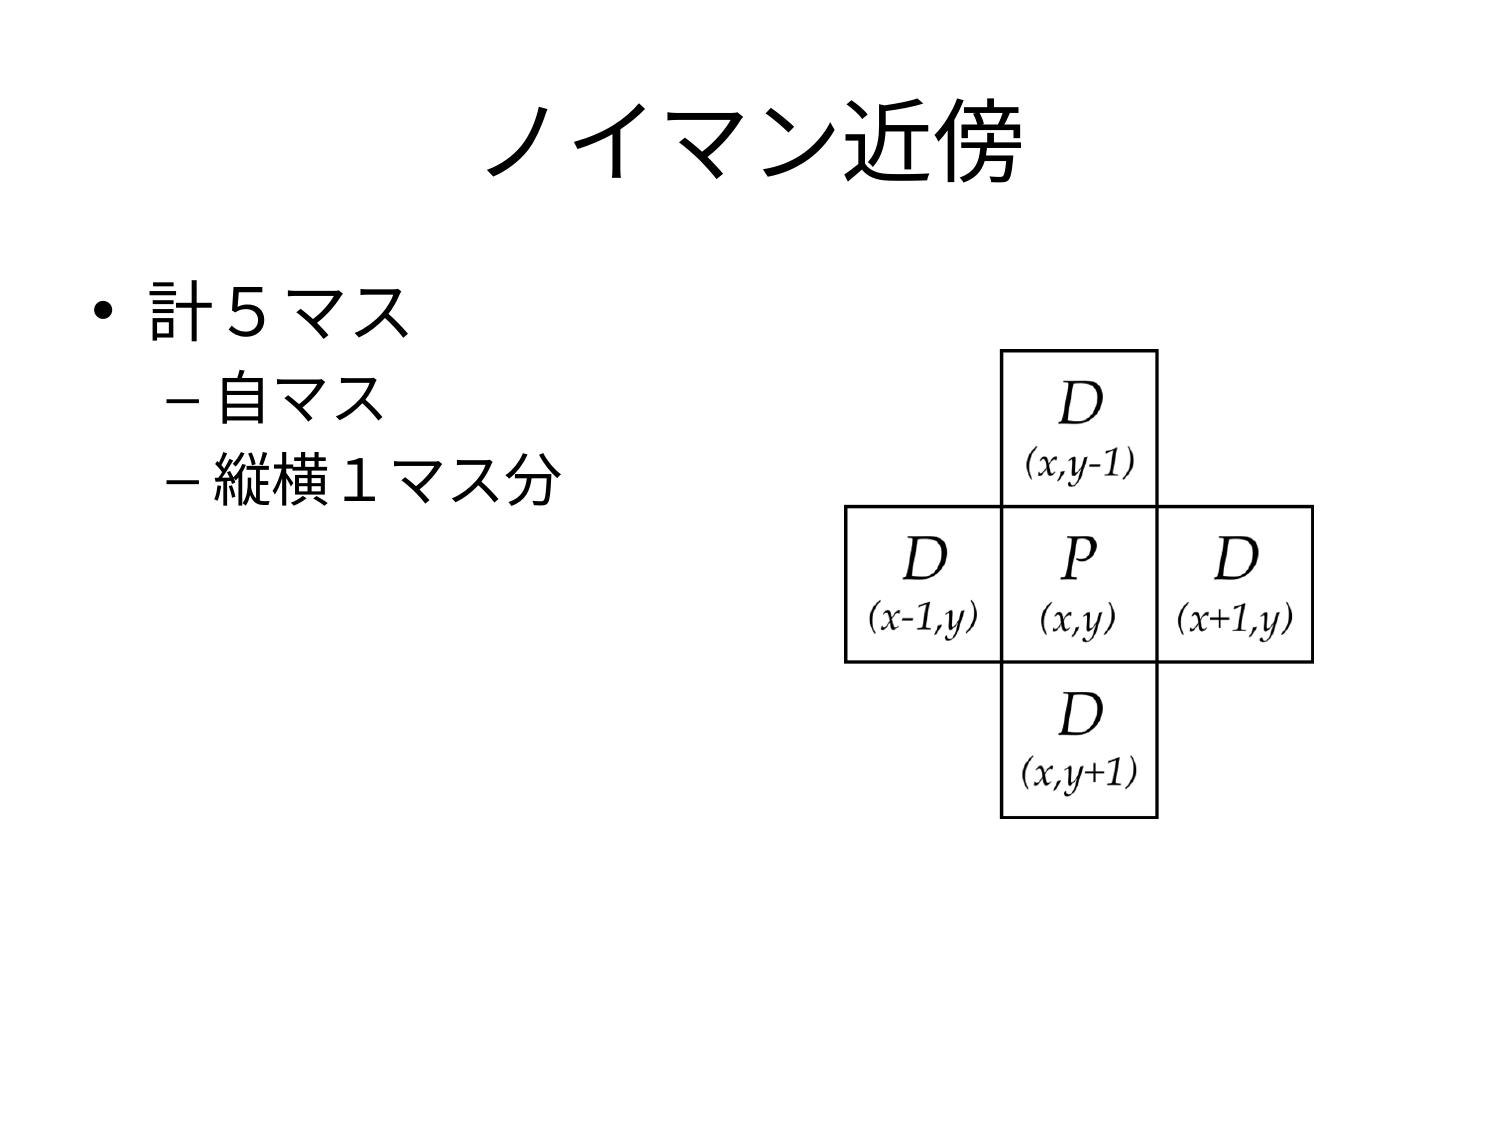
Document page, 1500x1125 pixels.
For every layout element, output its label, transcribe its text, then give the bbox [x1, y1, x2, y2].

title ノイマン近傍 [75, 45, 1425, 233]
picture [844, 349, 1314, 819]
list 計５マス 自マス 縦横１マス分 [76, 262, 764, 669]
